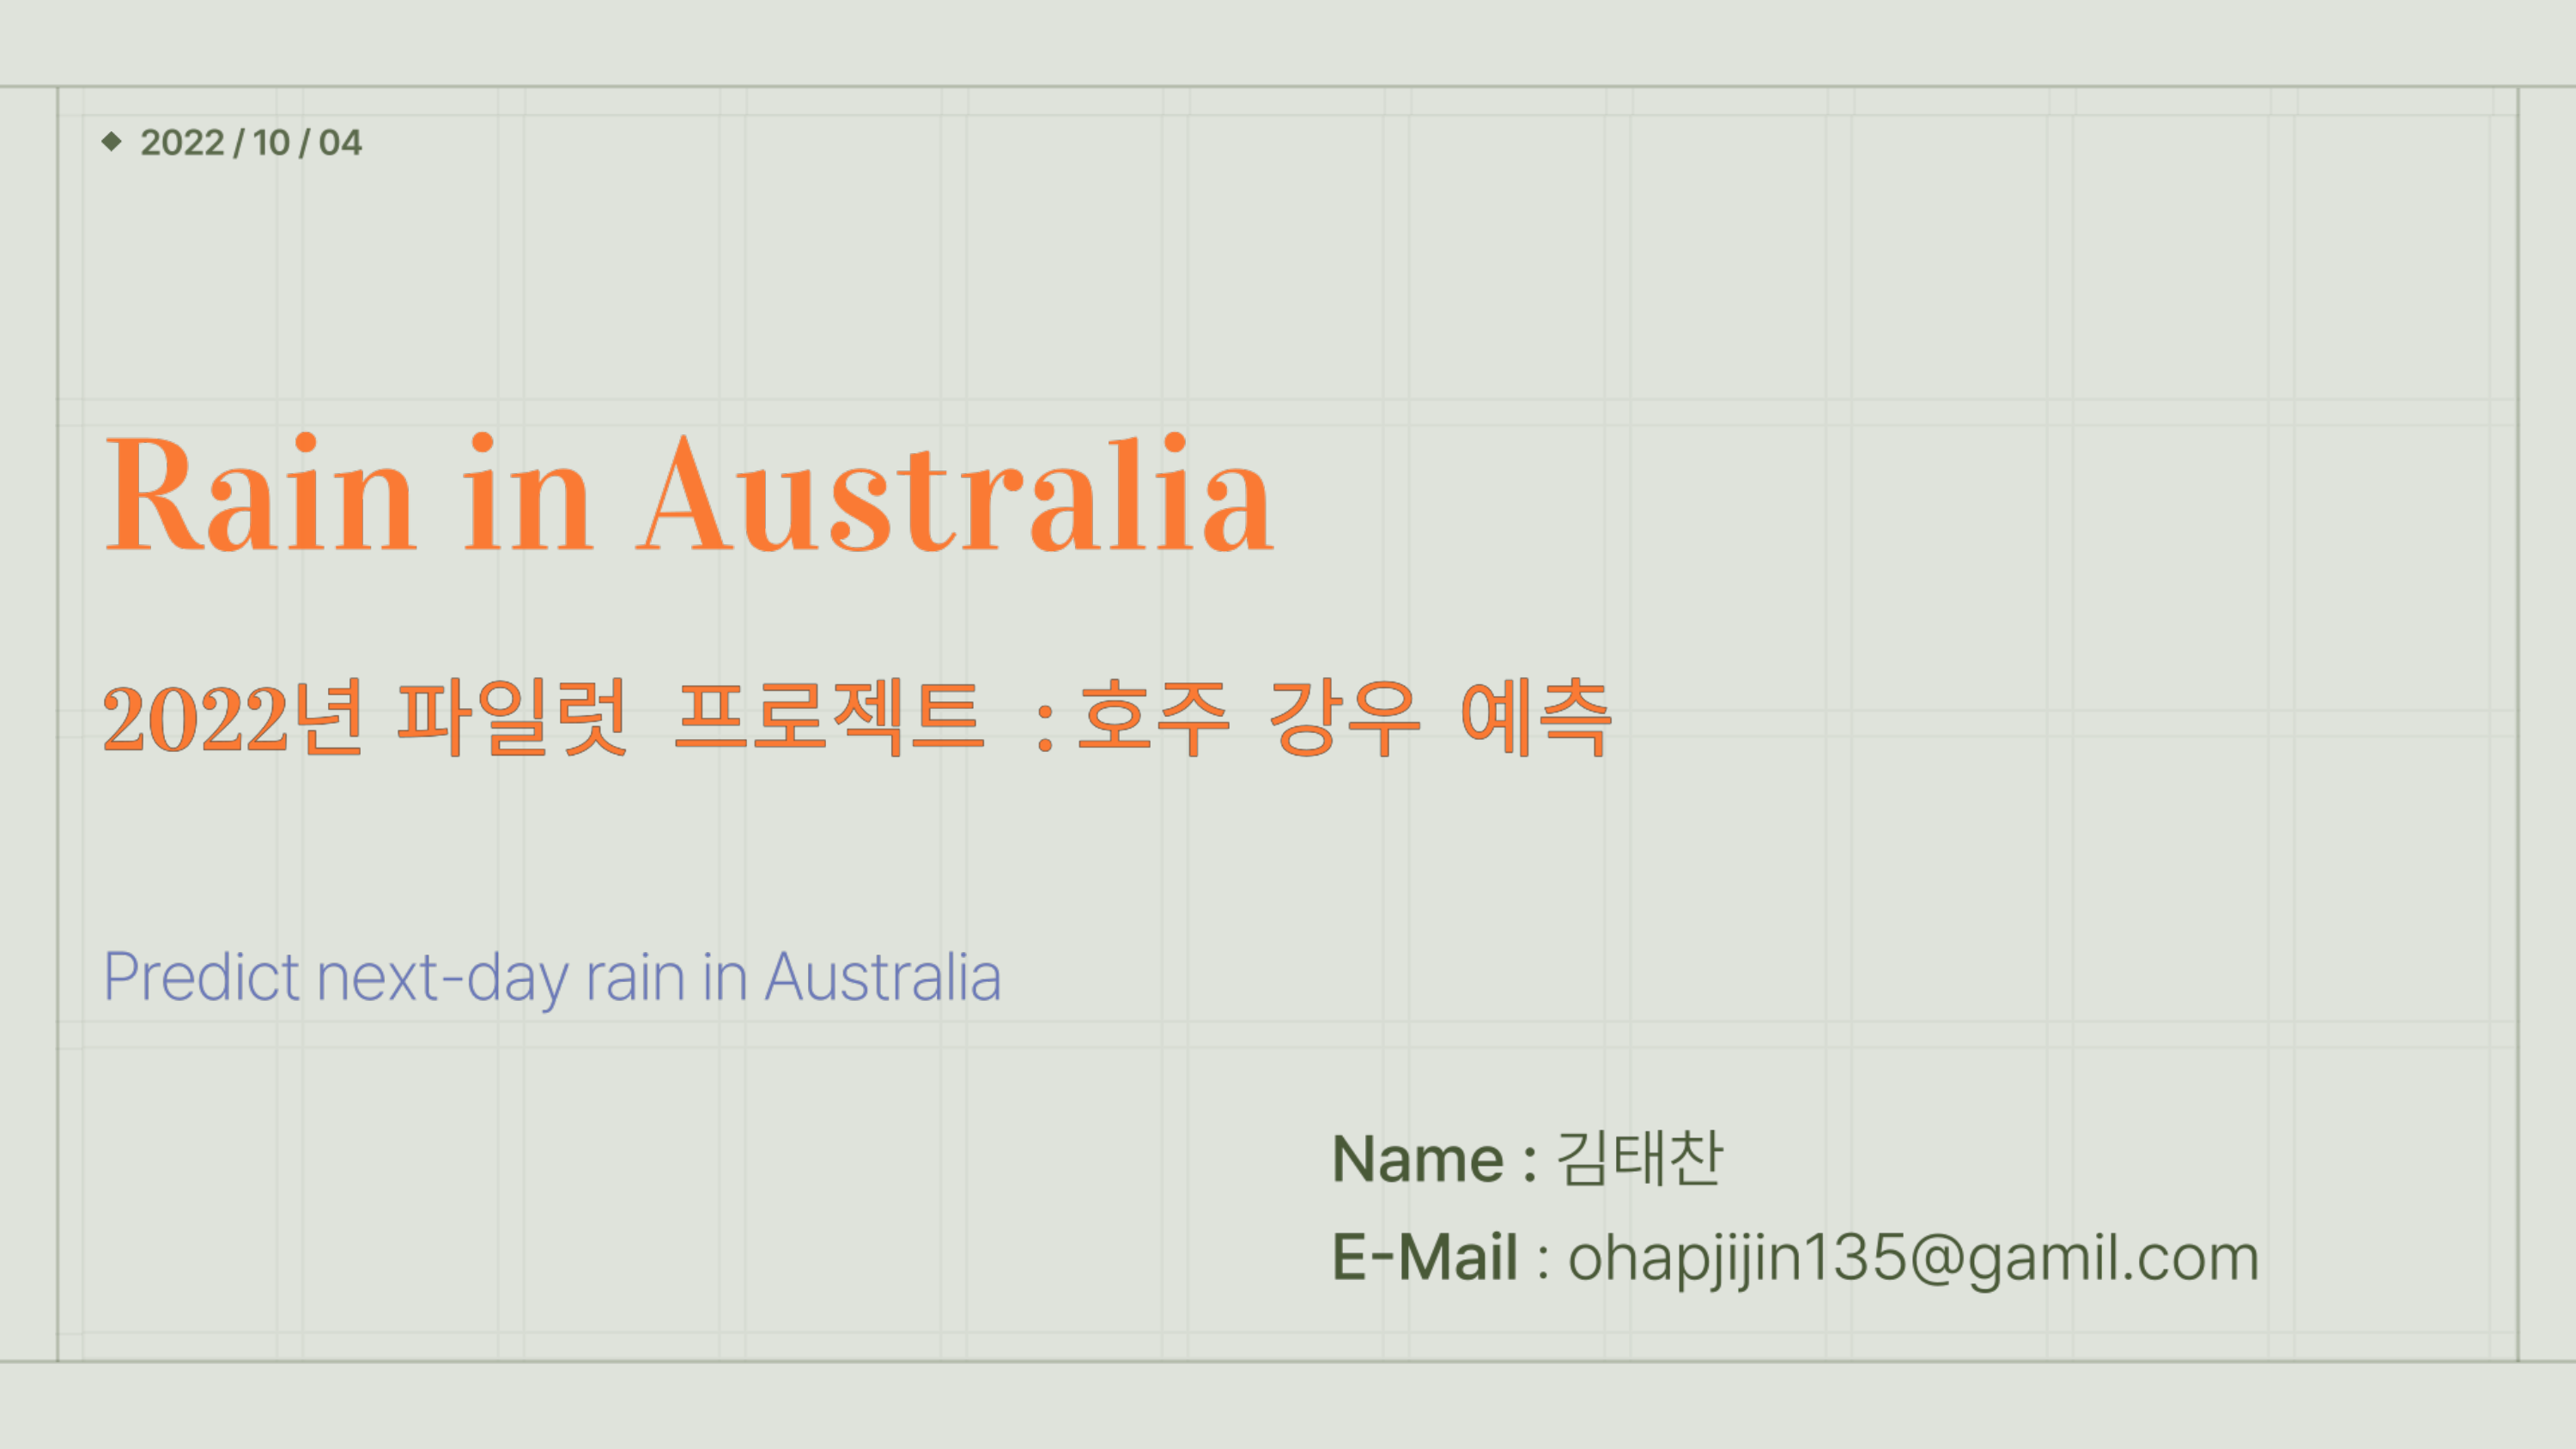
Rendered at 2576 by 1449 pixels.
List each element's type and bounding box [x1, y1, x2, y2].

picture [1321, 1104, 2287, 1325]
picture [135, 112, 380, 185]
picture [90, 918, 1034, 1046]
text_box [0, 80, 2576, 1368]
picture [66, 367, 1729, 861]
text_box [104, 134, 119, 150]
